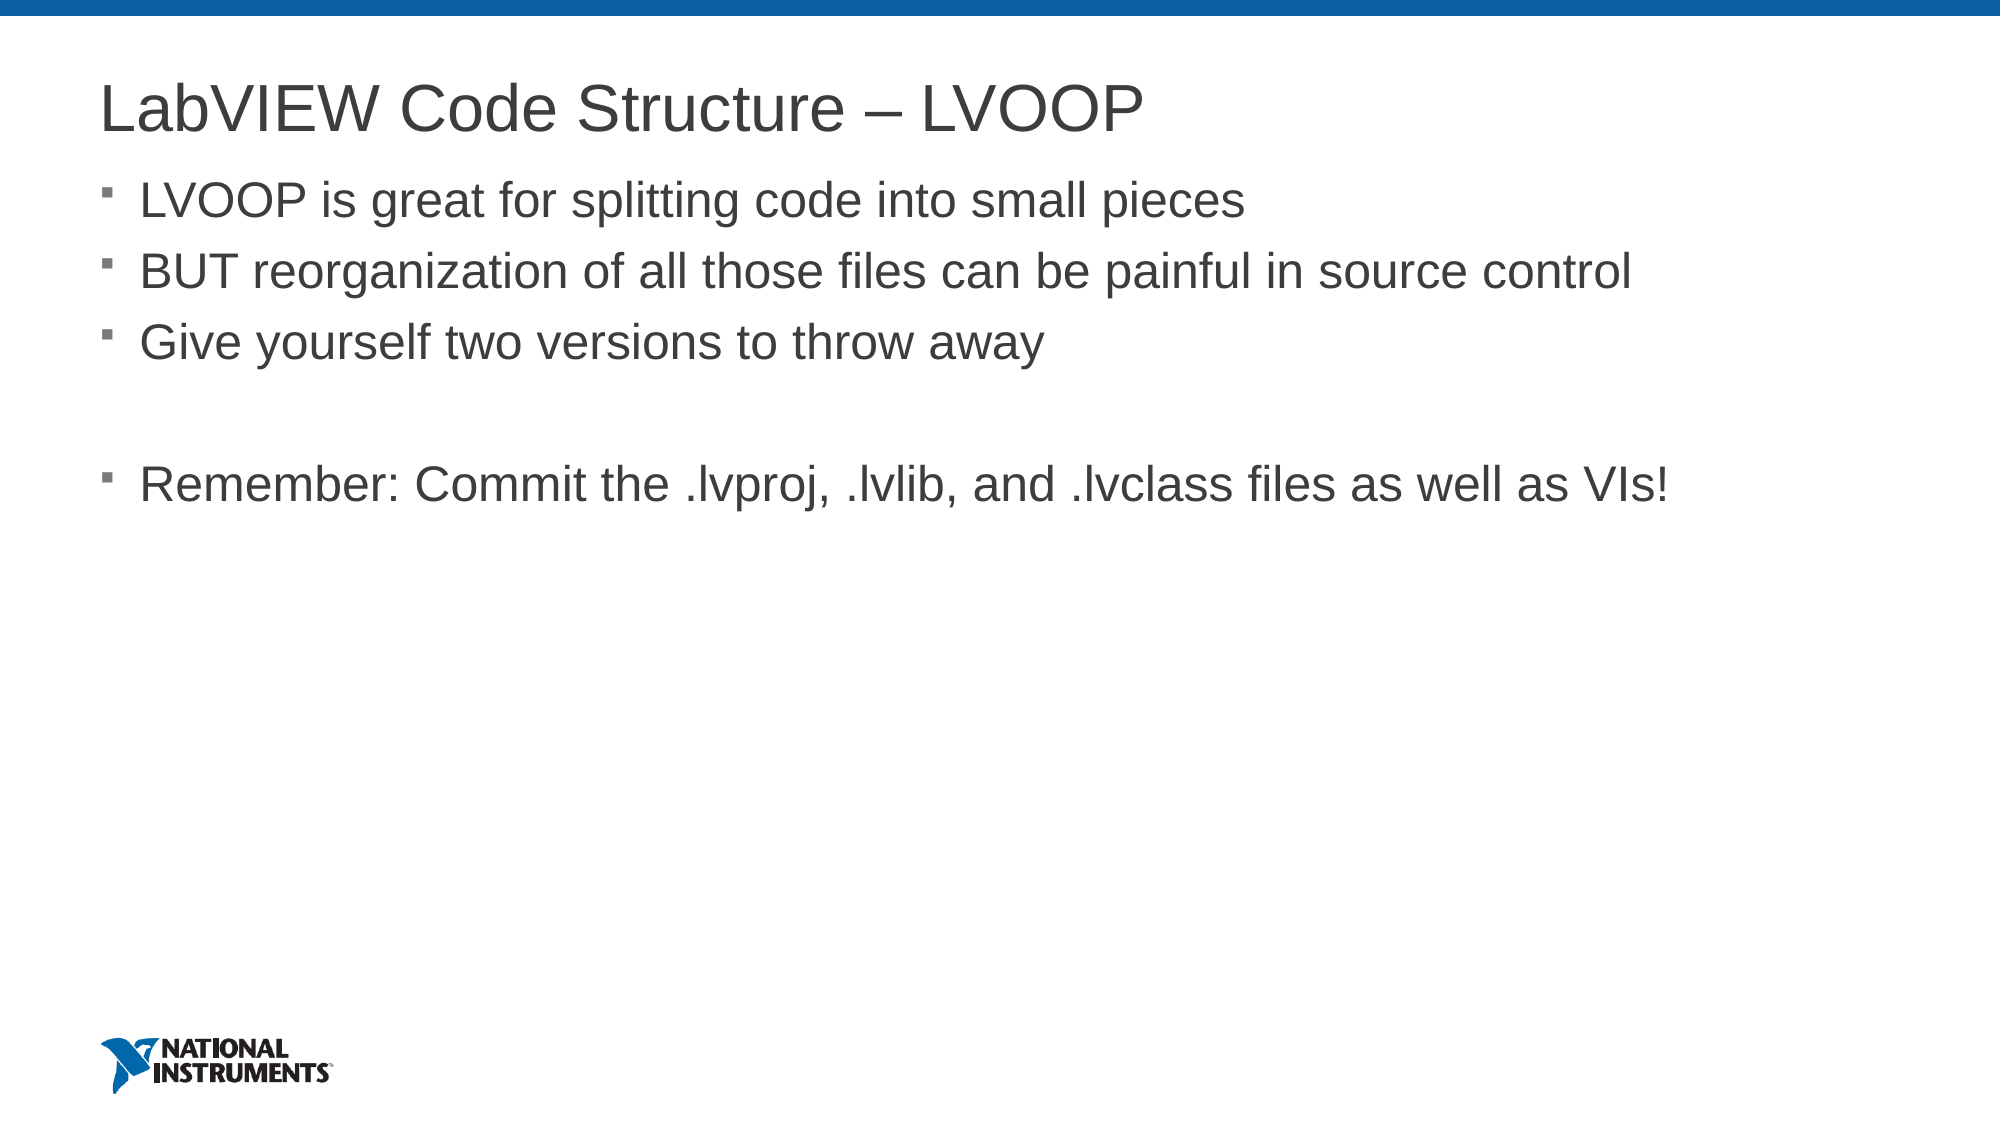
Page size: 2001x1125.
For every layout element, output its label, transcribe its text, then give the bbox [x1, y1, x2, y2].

title LabVIEW Code Structure – LVOOP [99, 60, 1900, 159]
list LVOOP is great for splitting code into small pieces BUT reorganization of all those files can be painful in source control Give yourself two versions to throw away Remember: Commit the .lvproj, .lvlib, and .lvclass files as well as VIs! [99, 159, 1900, 964]
